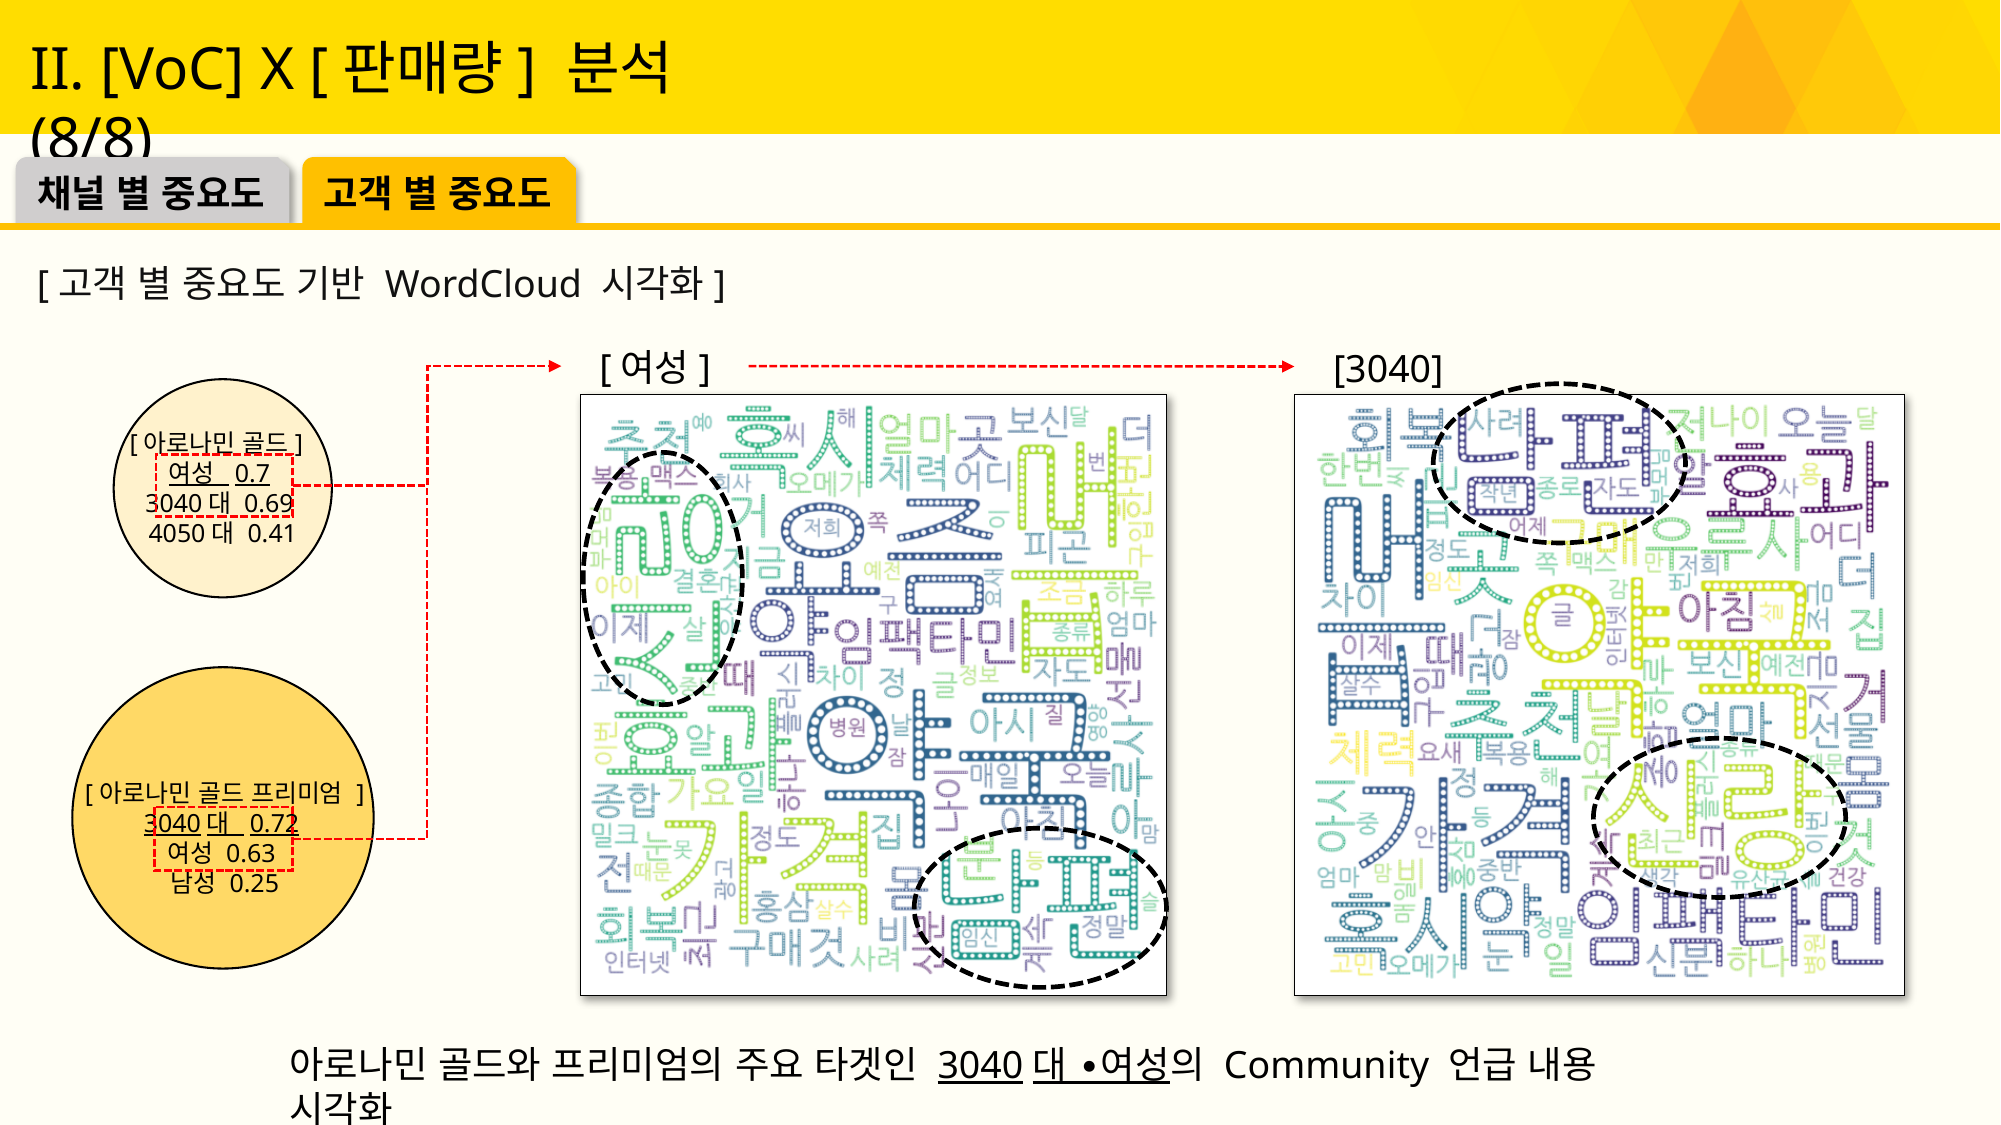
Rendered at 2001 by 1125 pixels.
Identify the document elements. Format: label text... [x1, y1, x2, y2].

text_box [65, 667, 384, 969]
text_box II. [VoC] X [판매량] 분석 (8/8) [15, 134, 815, 179]
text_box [292, 366, 562, 486]
picture [0, 0, 2000, 134]
text_box 고객 별 중요도 [301, 155, 577, 223]
picture [580, 394, 1167, 996]
picture [1294, 394, 1905, 996]
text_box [292, 488, 428, 839]
text_box [여성] [561, 336, 749, 396]
text_box [1495, 382, 1625, 394]
text_box [3040] [1309, 338, 1467, 394]
text_box 아로나민 골드와 프리미엄의 주요 타겟인 3040대 ∙여성의 Community 언급 내용 시각화 [274, 1033, 1726, 1125]
text_box [0, 230, 2000, 1125]
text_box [99, 379, 347, 598]
text_box 채널 별 중요도 [14, 155, 291, 223]
text_box [고객 별 중요도 기반 WordCloud 시각화] [22, 252, 809, 313]
